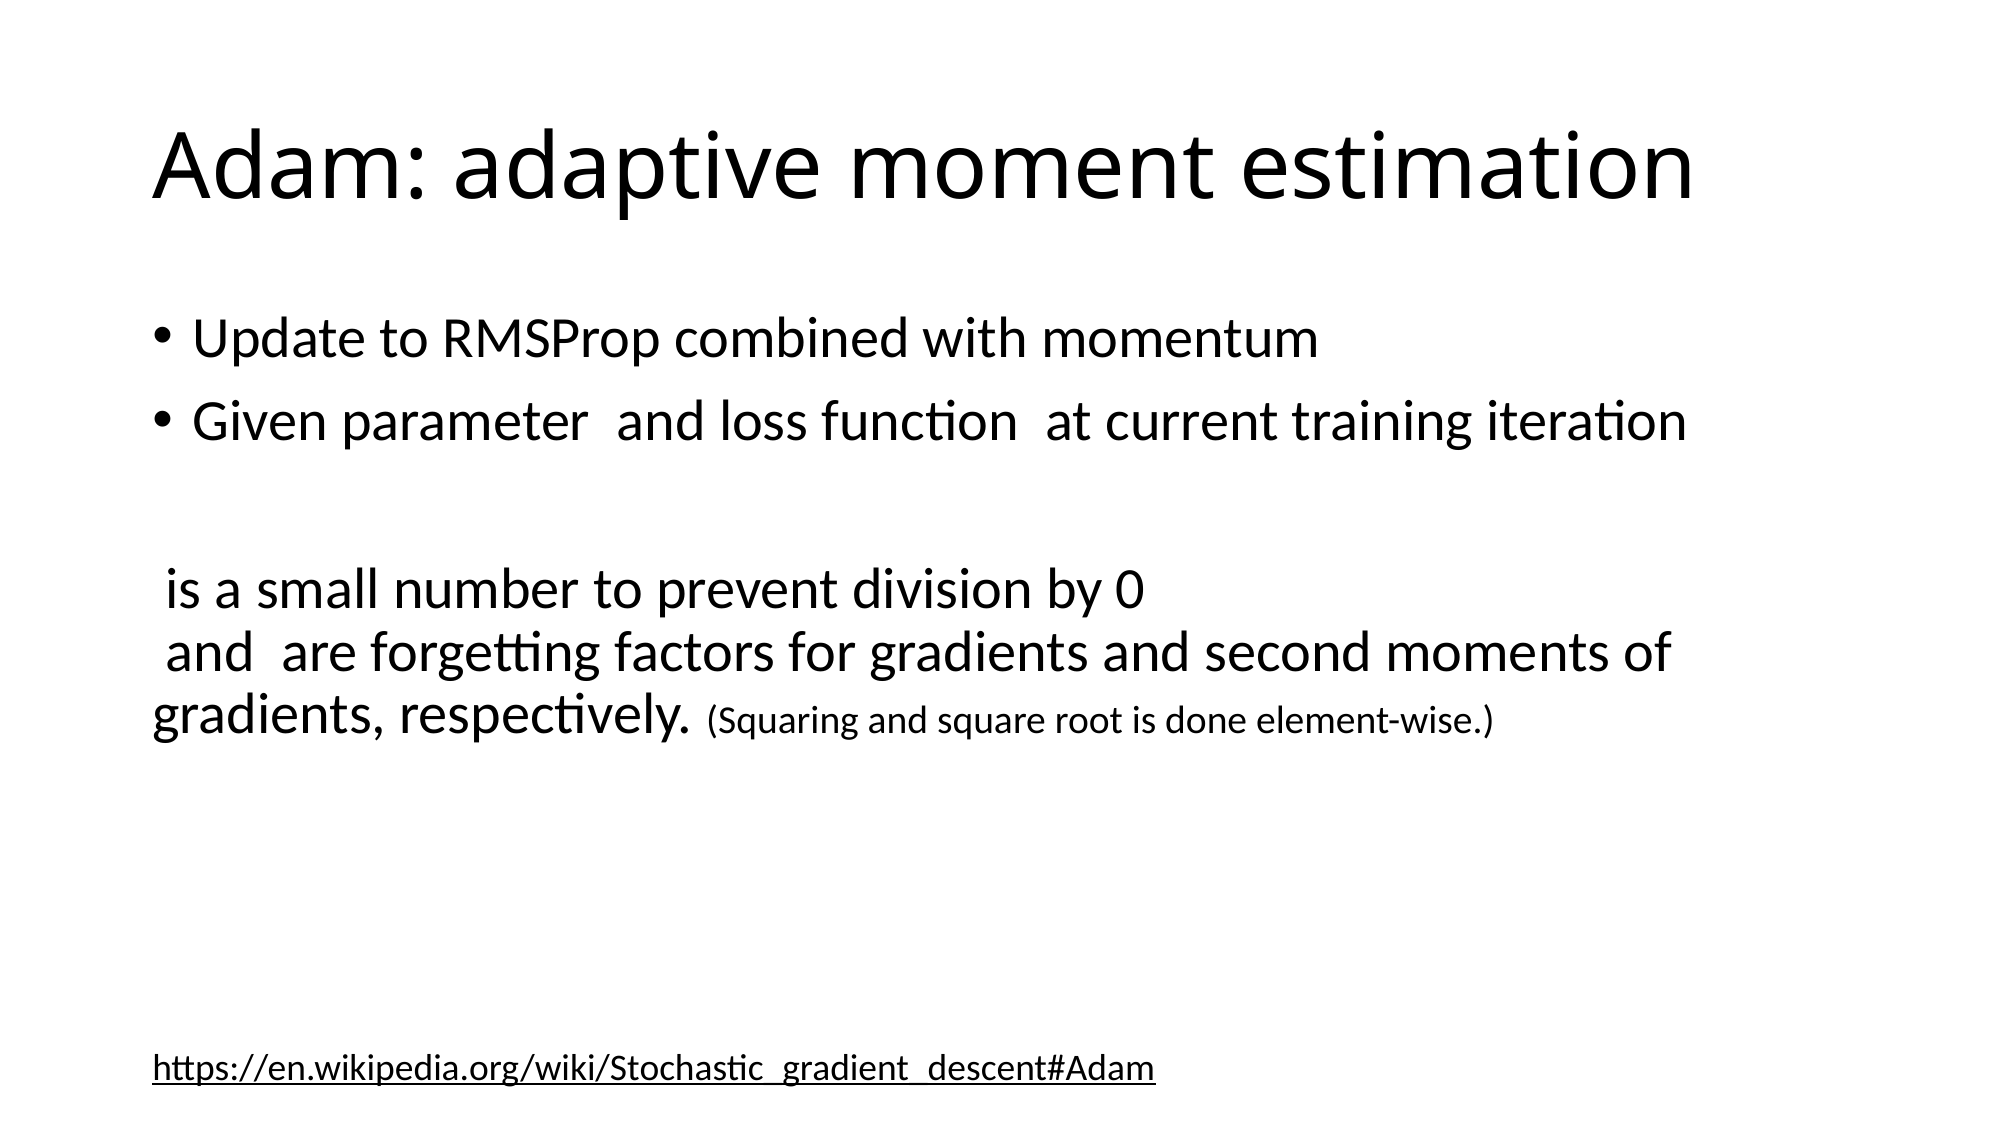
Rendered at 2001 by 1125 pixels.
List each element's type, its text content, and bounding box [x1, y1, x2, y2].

title Adam: adaptive moment estimation [137, 59, 1863, 278]
text_box https://en.wikipedia.org/wiki/Stochastic_gradient_descent#Adam [137, 1035, 1329, 1096]
